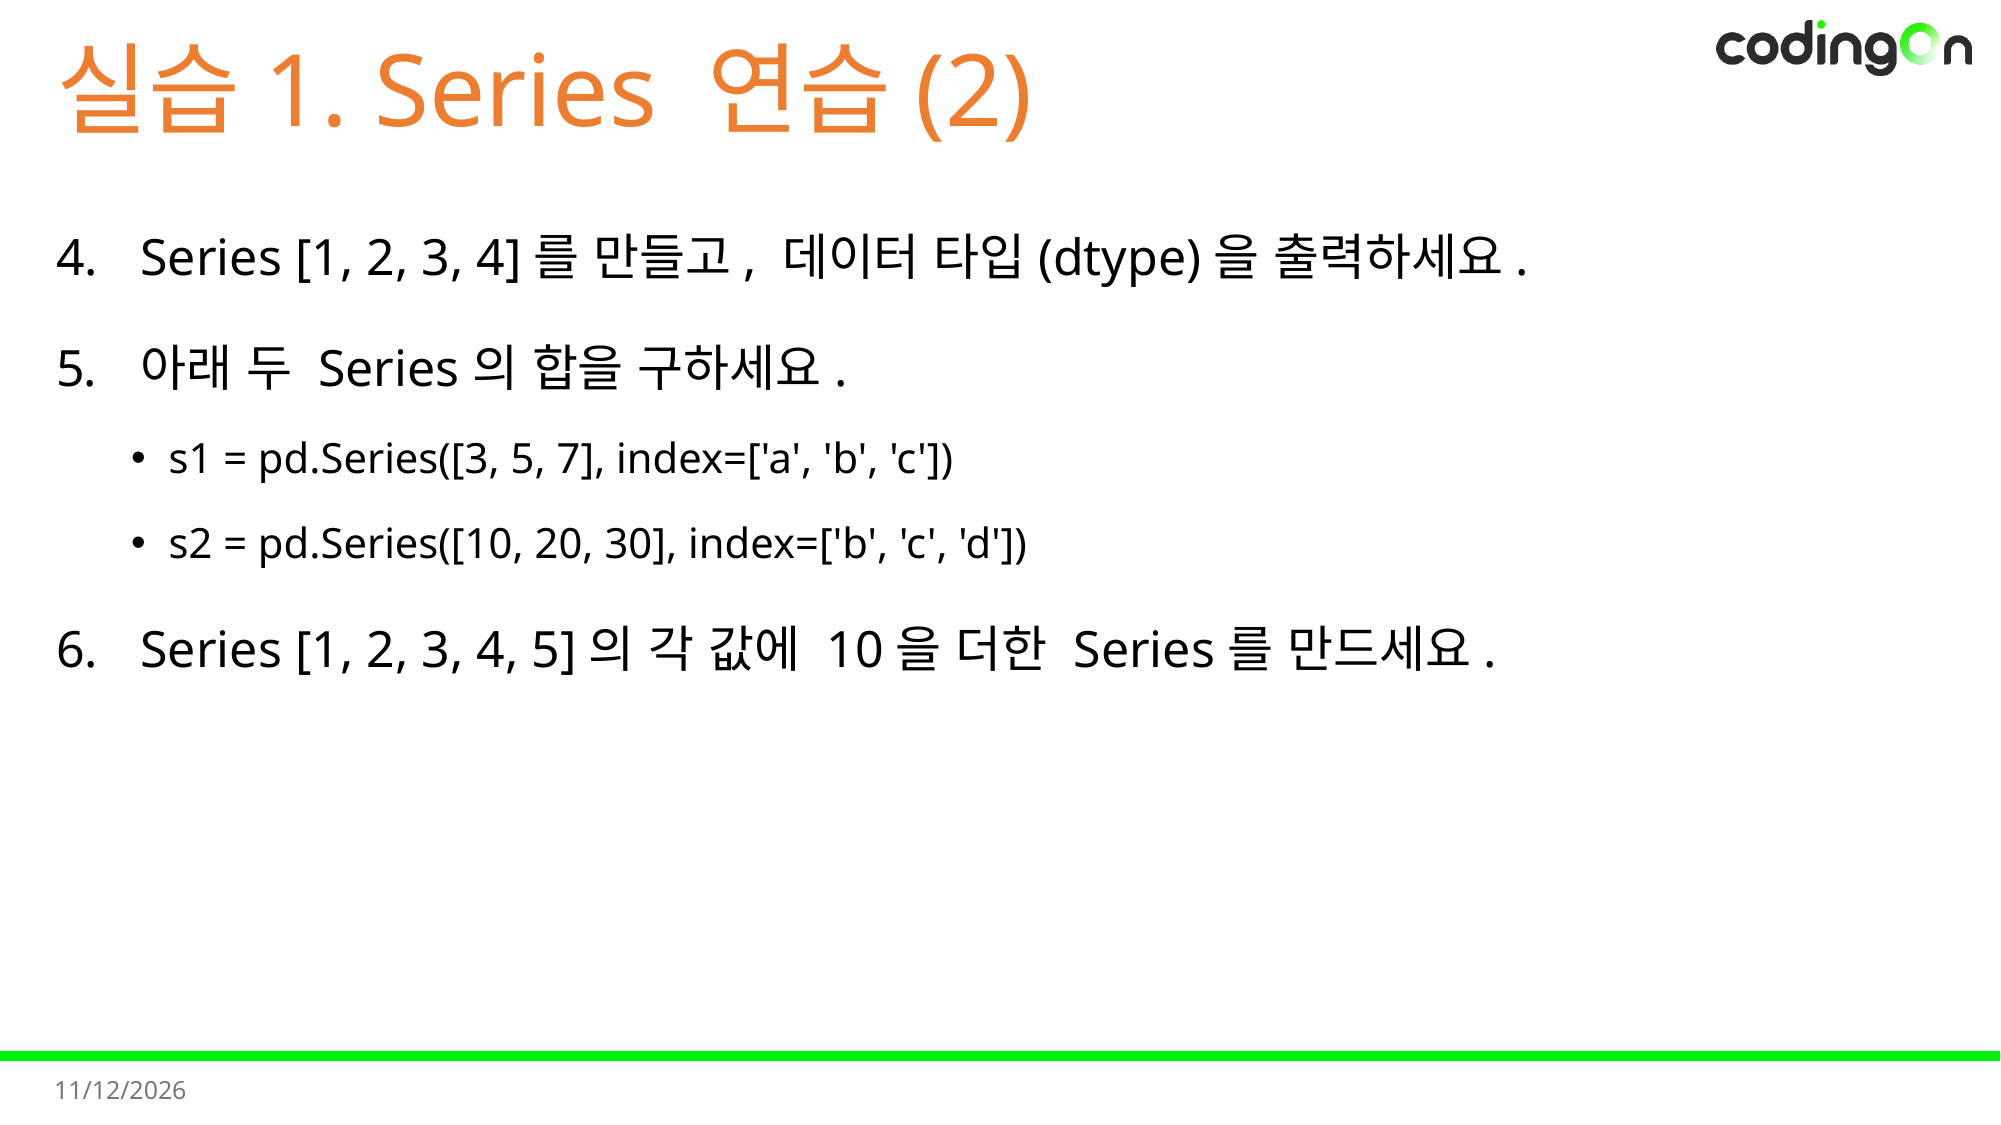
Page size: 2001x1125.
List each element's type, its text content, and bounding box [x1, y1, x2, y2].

title 실습1. Series 연습(2) [41, 0, 1767, 187]
picture [1767, 20, 1972, 76]
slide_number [39, 1061, 490, 1122]
list Series [1, 2, 3, 4]를 만들고, 데이터 타입(dtype)을 출력하세요. 아래 두 Series의 합을 구하세요. s1 = pd.Series([3, 5, 7], index=['a', 'b', 'c']) s2 = pd.Series([10, 20, 30], index=['b', 'c', 'd']) Series [1, 2, 3, 4, 5]의 각 값에 10을 더한 Series를 만드세요. [41, 187, 1795, 990]
